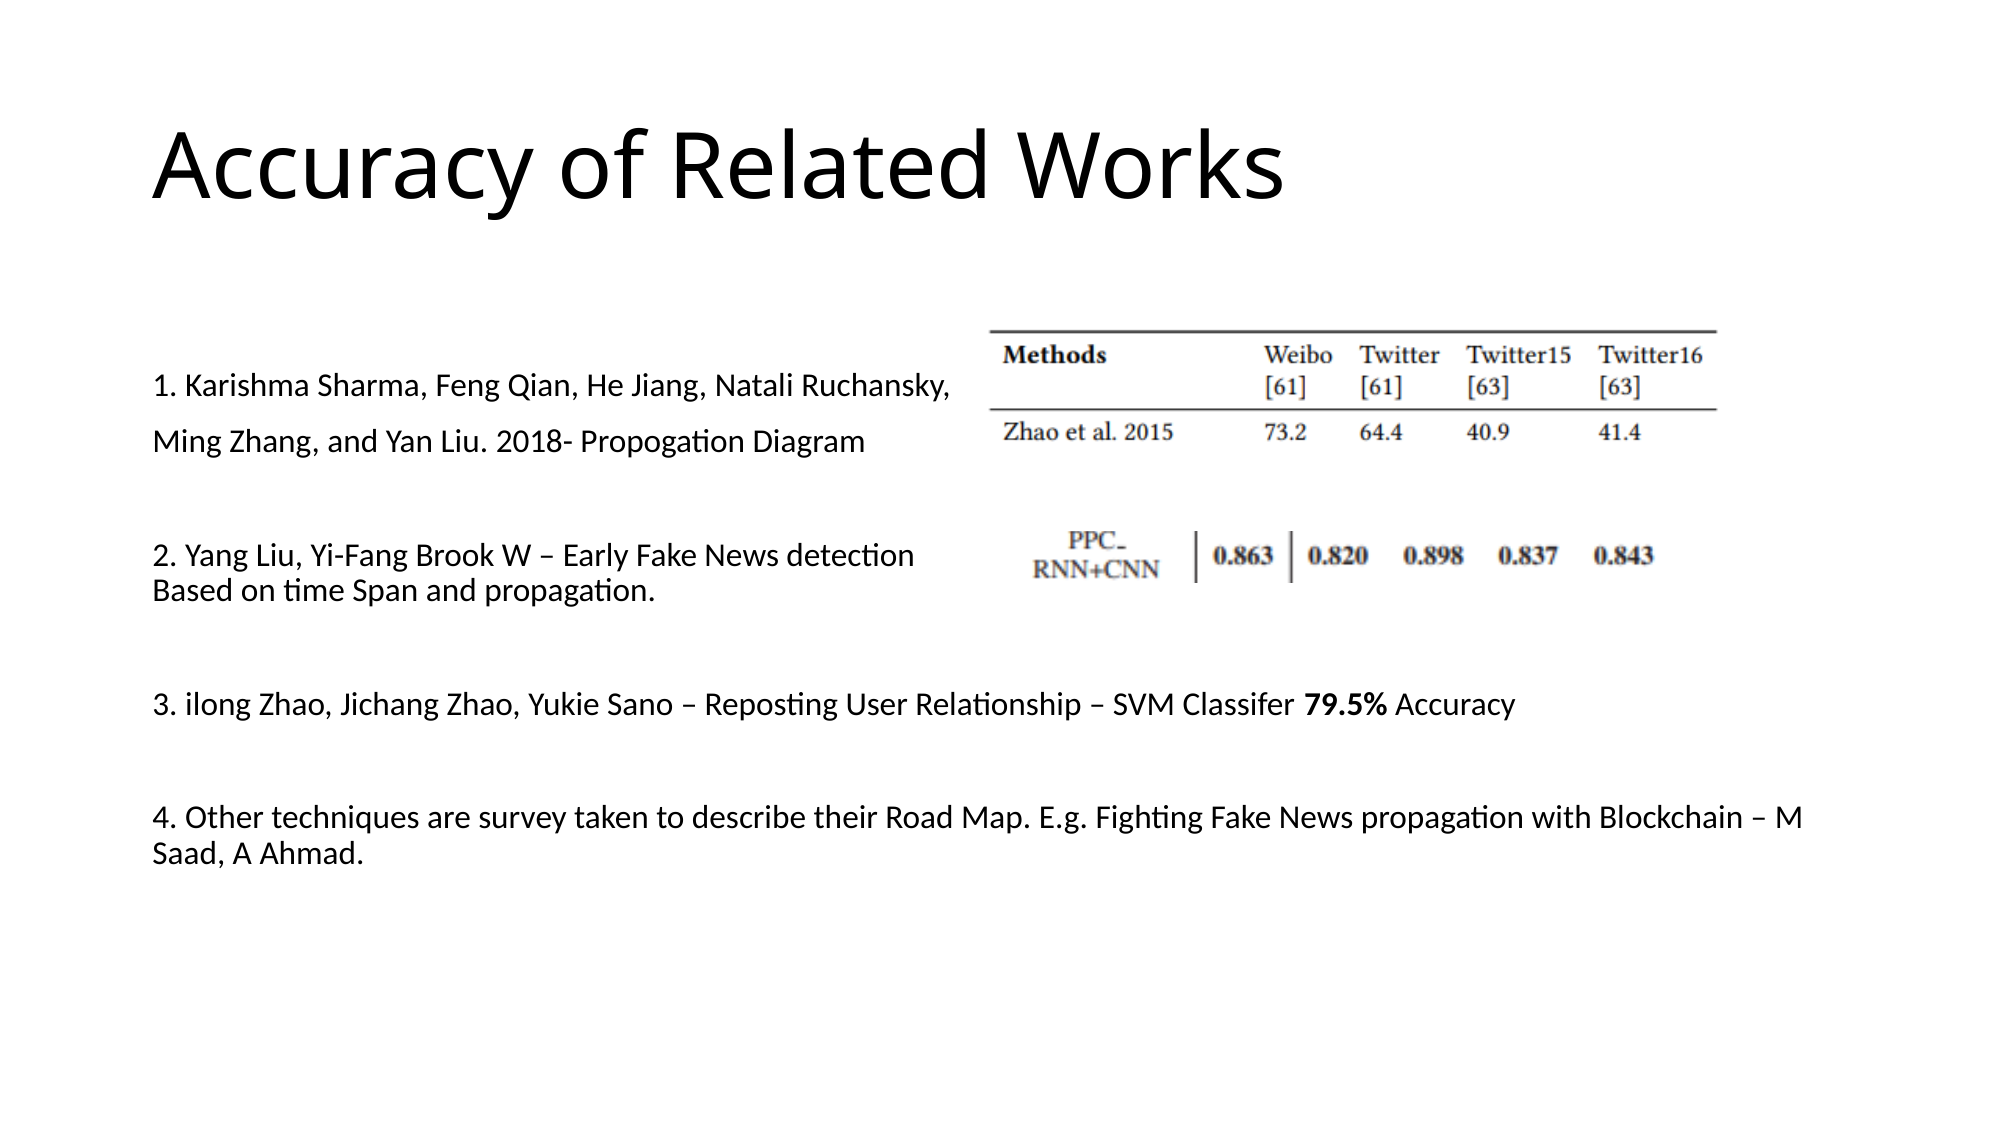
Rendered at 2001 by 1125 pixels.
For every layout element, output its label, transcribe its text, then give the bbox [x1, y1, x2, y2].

title Accuracy of Related Works [137, 59, 1863, 278]
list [975, 321, 1729, 449]
picture [1009, 531, 1668, 583]
text_box 1. Karishma Sharma, Feng Qian, He Jiang, Natali Ruchansky, Ming Zhang, and Yan Liu. 2018- Propogation Diagram 2. Yang Liu, Yi-Fang Brook W – Early Fake News detection Based on time Span and propagation. 3. ilong Zhao, Jichang Zhao, Yukie Sano – Reposting User Relationship – SVM Classifer 79.5% Accuracy 4. Other techniques are survey taken to describe their Road Map. E.g. Fighting Fake News propagation with Blockchain – M Saad, A Ahmad. [137, 293, 1863, 1008]
